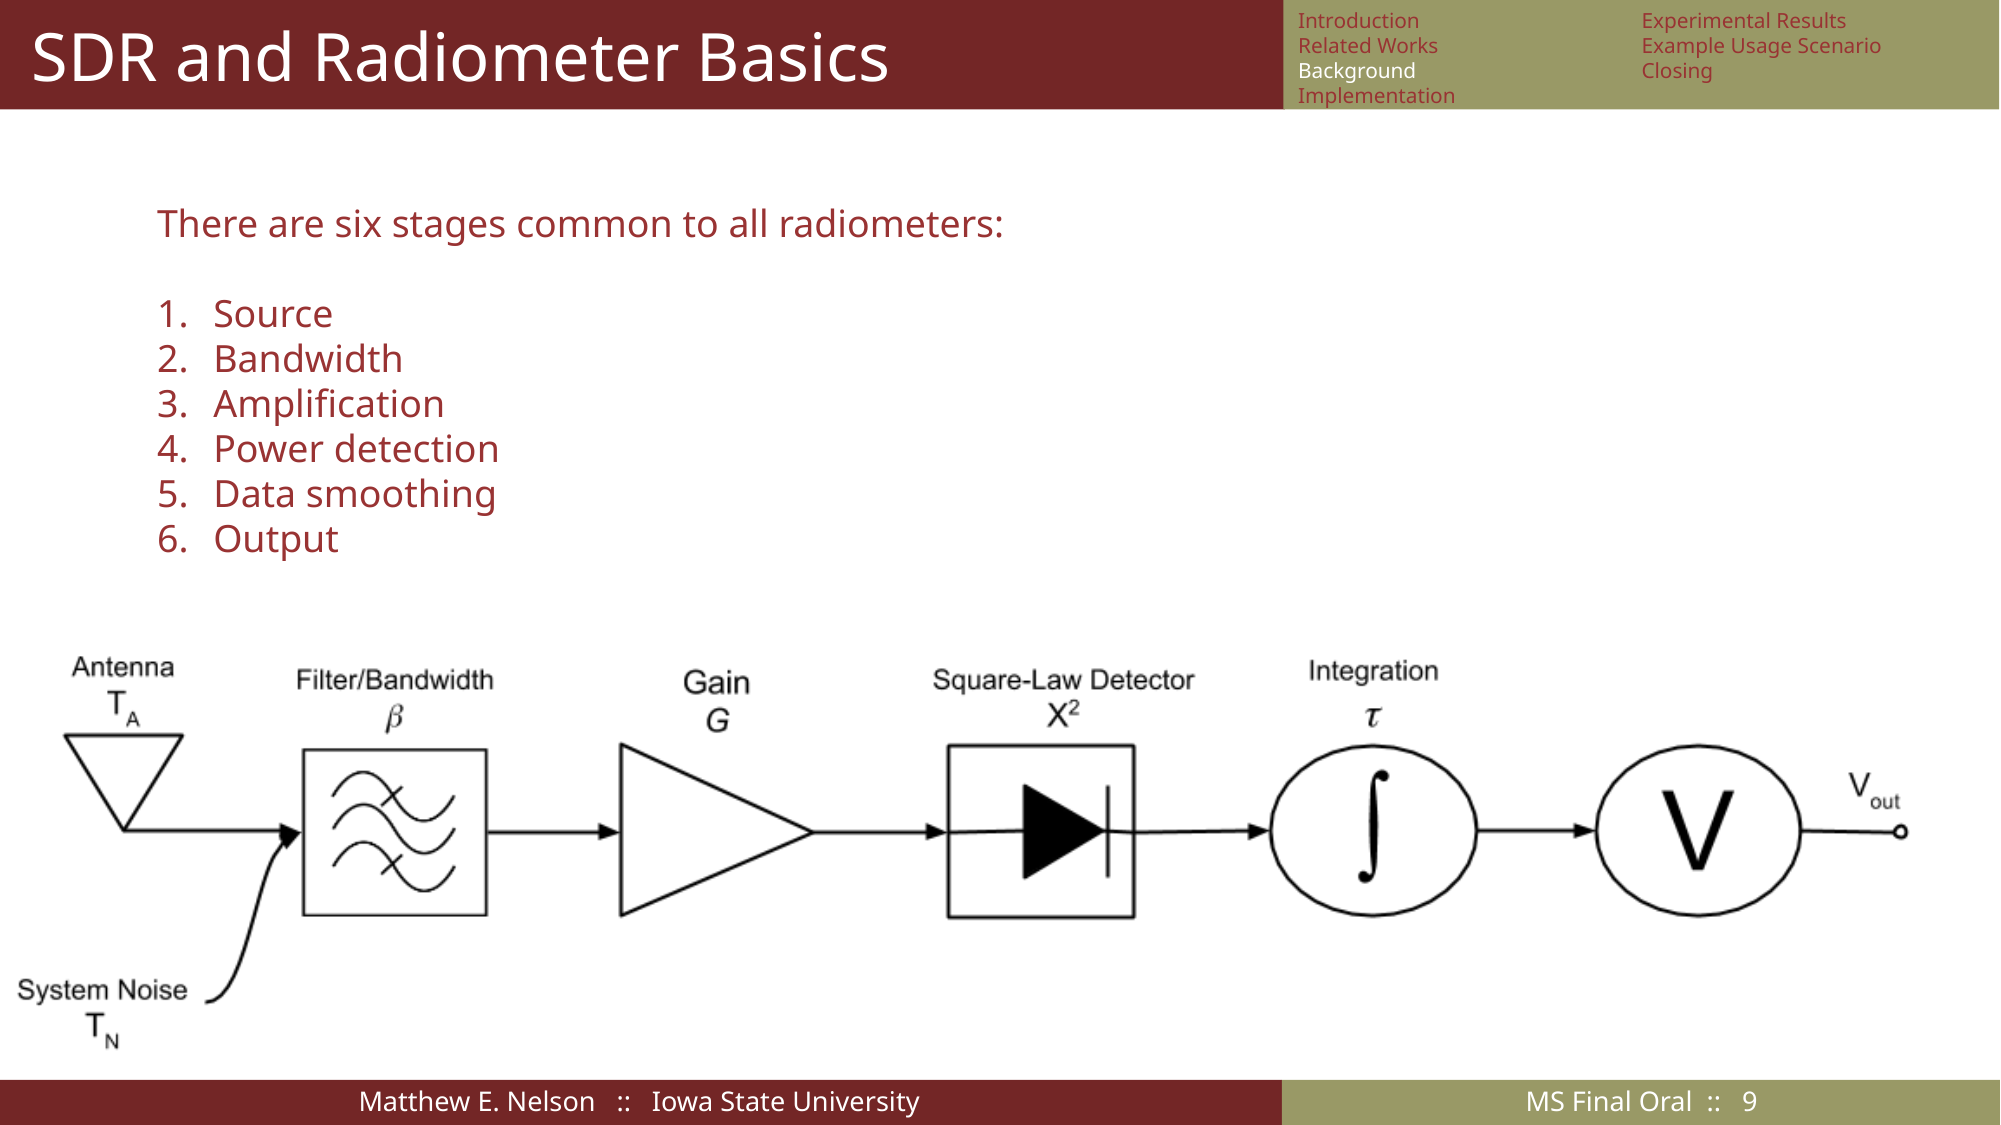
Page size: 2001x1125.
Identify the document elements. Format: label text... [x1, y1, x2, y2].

text_box Introduction Related Works Background Implementation Experimental Results Example Usage Scenario Closing [1283, 0, 2000, 110]
picture [0, 518, 1984, 1125]
text_box There are six stages common to all radiometers: Source Bandwidth Amplification Power detection Data smoothing Output [142, 192, 1623, 516]
title SDR and Radiometer Basics [16, 0, 1283, 110]
